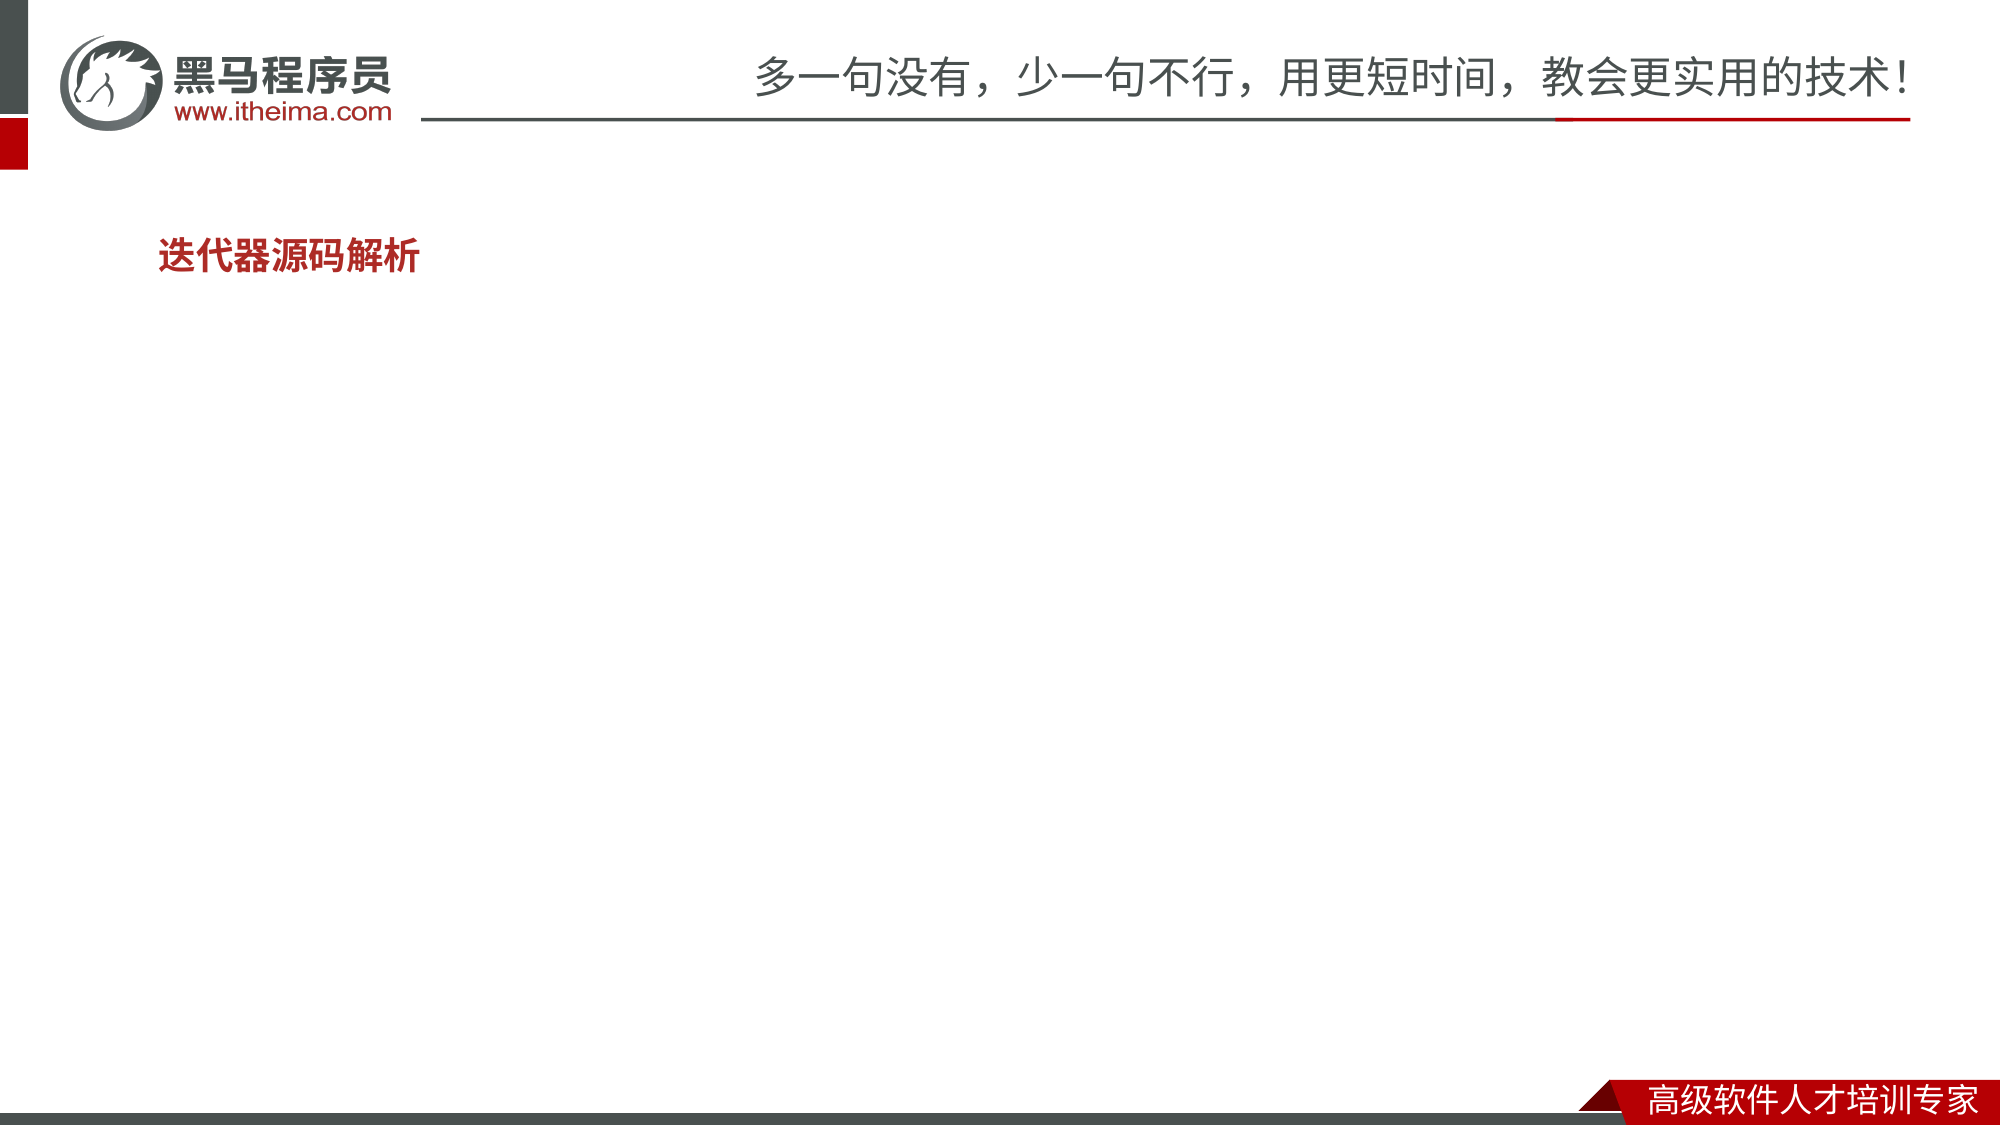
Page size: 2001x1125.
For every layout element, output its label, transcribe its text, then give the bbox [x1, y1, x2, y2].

picture [14, 0, 453, 179]
text_box 迭代器源码解析 [143, 179, 913, 285]
